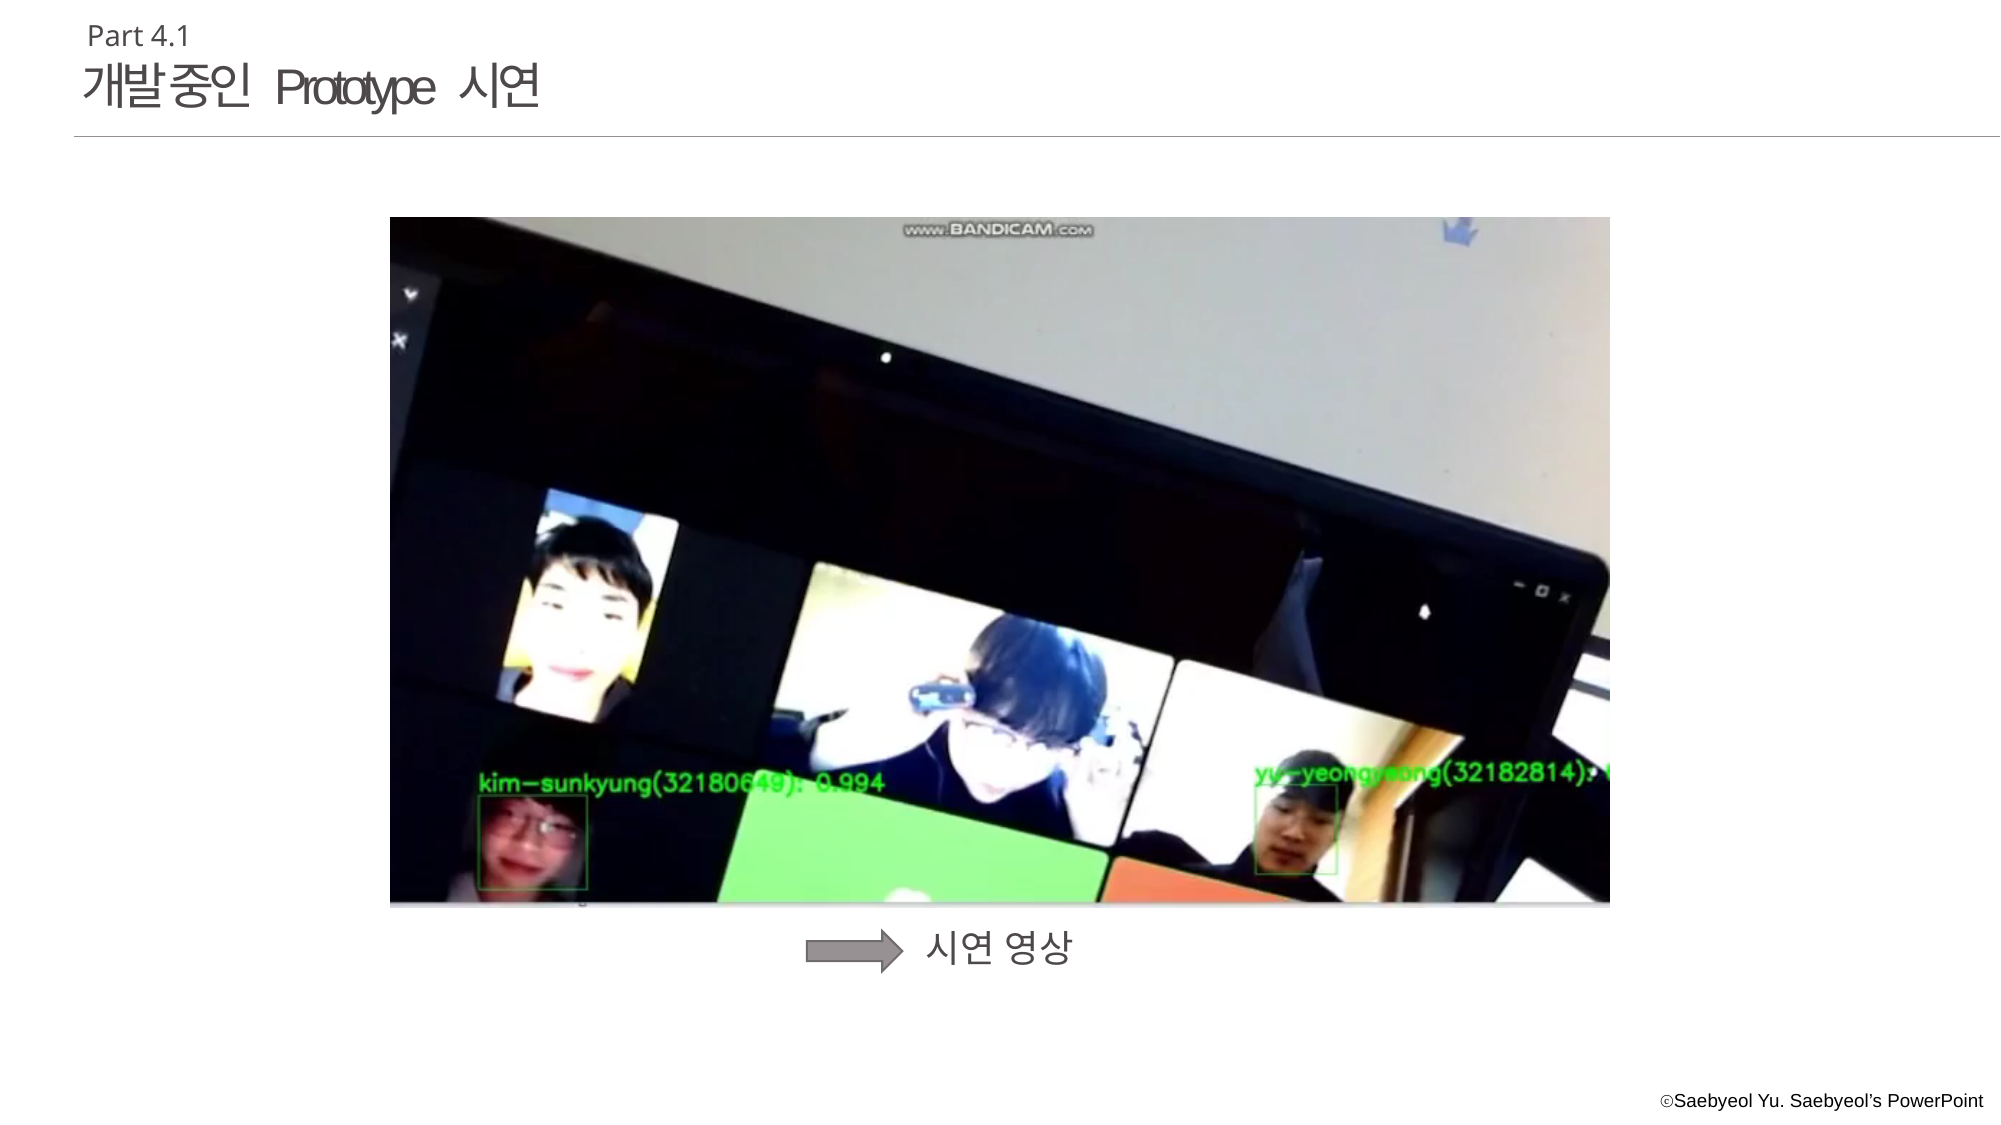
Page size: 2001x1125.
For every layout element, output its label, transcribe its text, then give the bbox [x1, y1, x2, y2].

text_box [805, 928, 904, 974]
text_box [389, 216, 1611, 909]
text_box 개발 중인 Prototype 시연 [66, 46, 559, 122]
text_box Part 4.1 [72, 10, 208, 61]
text_box 시연 영상 [910, 917, 1090, 978]
